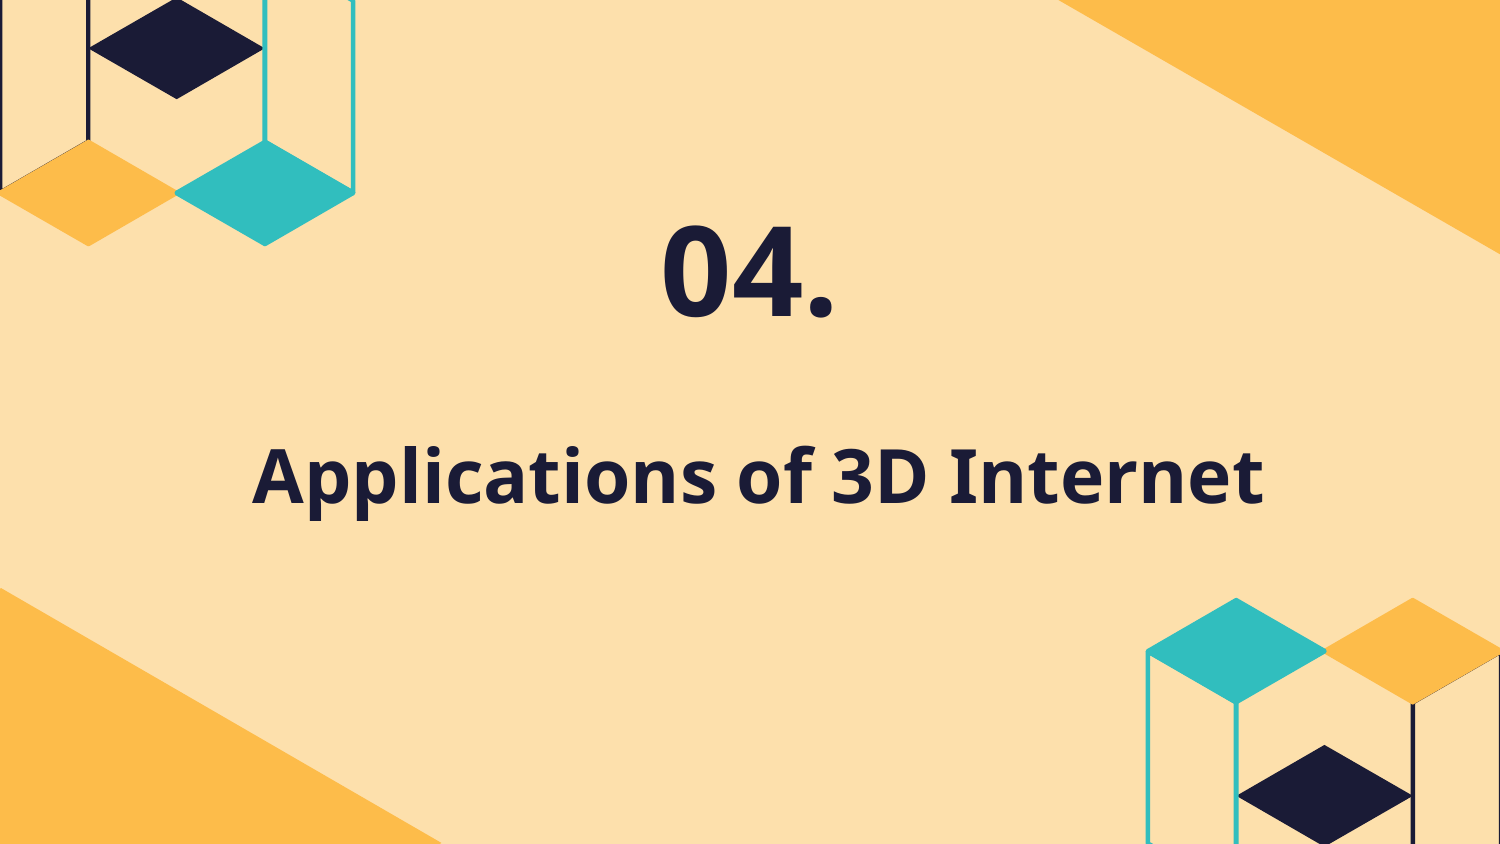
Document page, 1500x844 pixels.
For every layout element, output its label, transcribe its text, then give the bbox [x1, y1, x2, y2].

title 04. [622, 205, 878, 328]
title Applications of 3D Internet [95, 342, 1348, 622]
